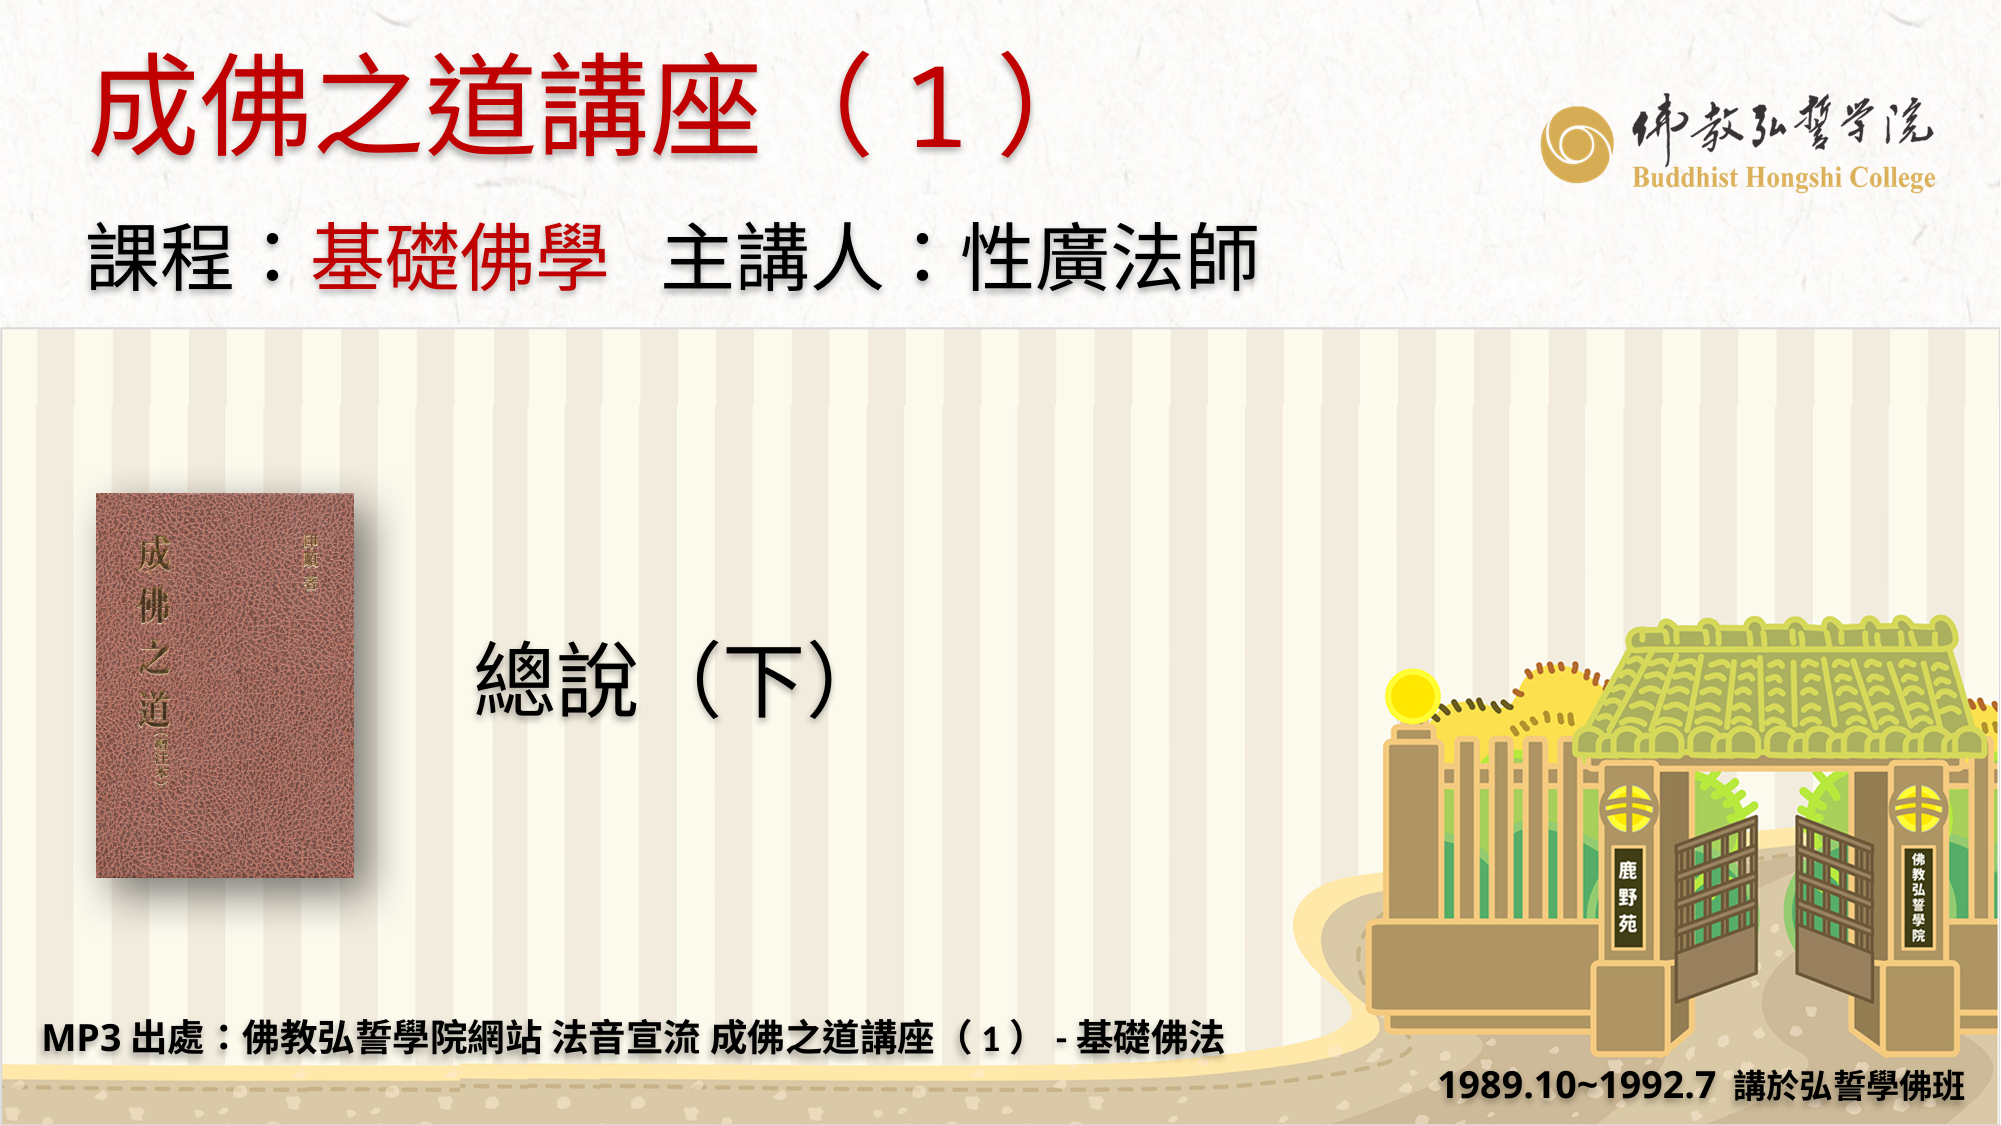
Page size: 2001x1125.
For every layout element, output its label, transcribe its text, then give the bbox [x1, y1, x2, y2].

picture [0, 0, 2001, 1125]
text_box 課程：基礎佛學 主講人：性廣法師 [71, 184, 1355, 326]
title 成佛之道講座（1） [72, 0, 1539, 223]
text_box 1989.10~1992.7 講於弘誓學佛班 [1390, 1053, 1982, 1125]
text_box MP3出處：佛教弘誓學院網站 法音宣流 成佛之道講座（1）-基礎佛法 [26, 1006, 1326, 1078]
text_box 總說（下） [433, 508, 1805, 964]
